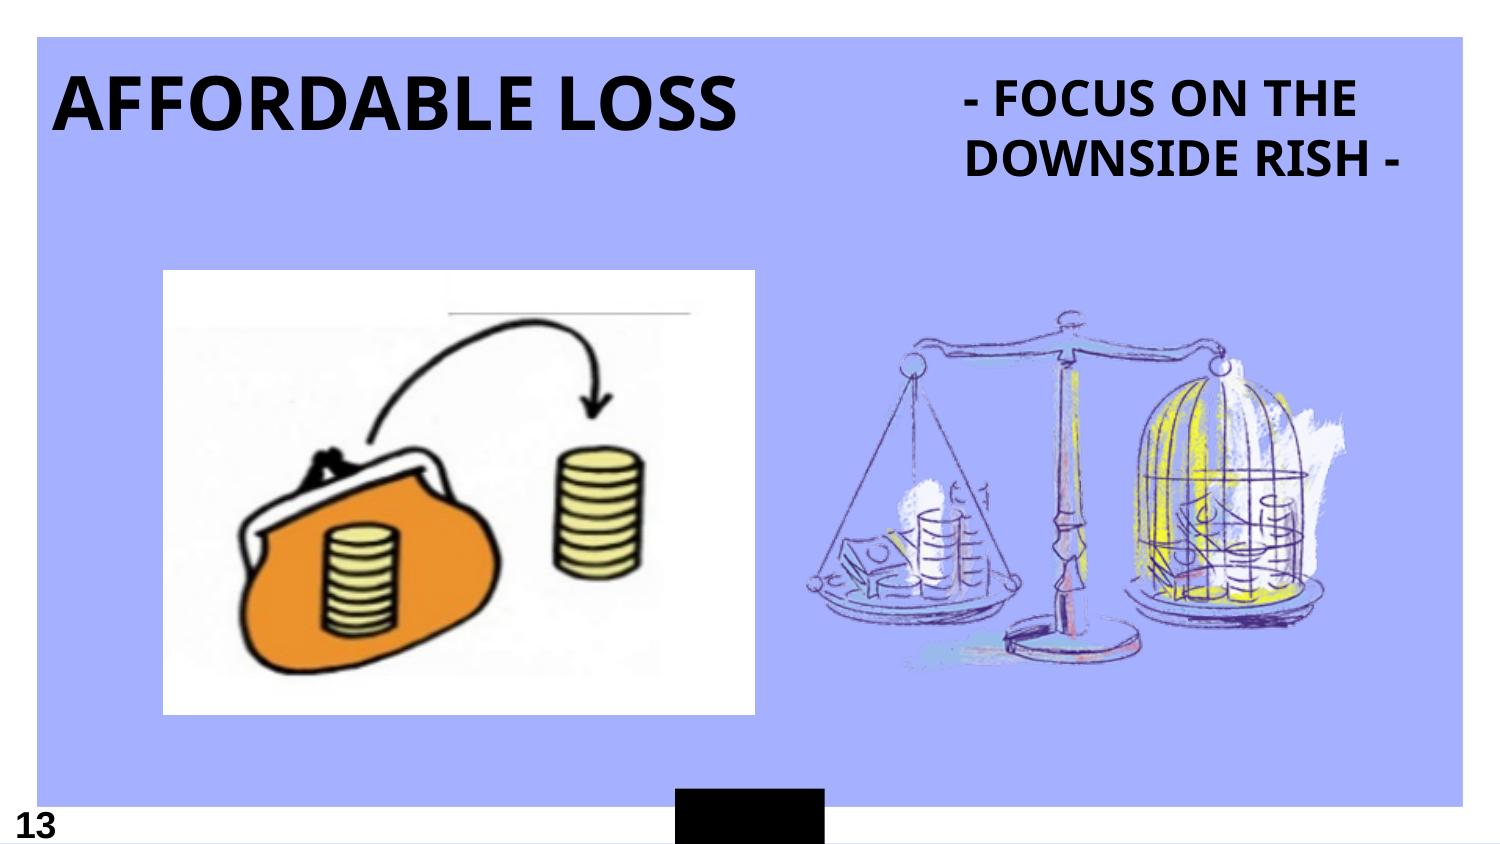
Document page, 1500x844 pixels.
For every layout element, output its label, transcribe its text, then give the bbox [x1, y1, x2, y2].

text_box 13 [0, 786, 74, 844]
picture [806, 309, 1354, 677]
title AFFORDABLE LOSS [37, 40, 967, 162]
picture [163, 270, 755, 716]
title - FOCUS ON THE DOWNSIDE RISH - [948, 51, 1463, 150]
